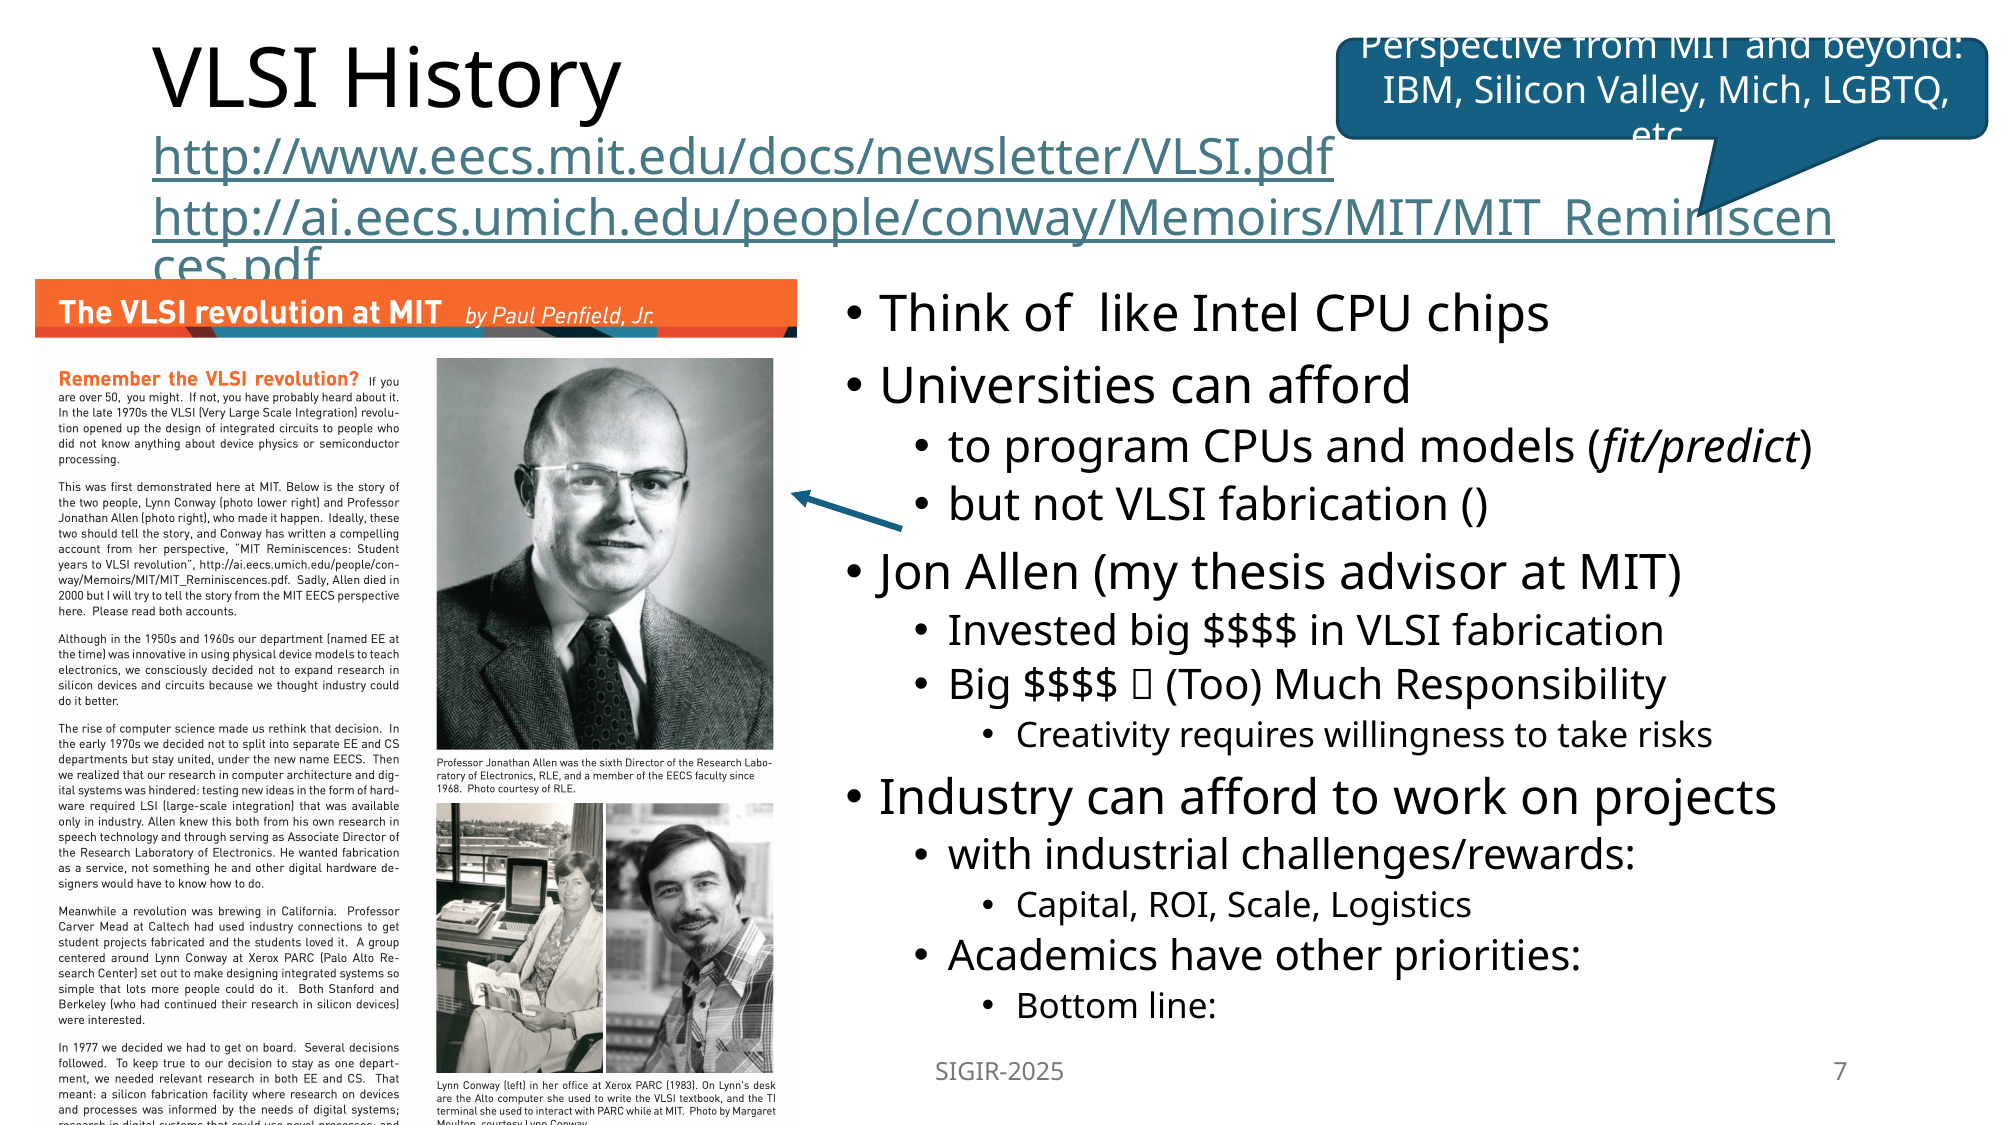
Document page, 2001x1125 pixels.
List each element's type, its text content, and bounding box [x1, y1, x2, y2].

slide_number 7 [1412, 1042, 1863, 1103]
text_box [789, 492, 903, 530]
picture [34, 279, 797, 1125]
text_box Perspective from MIT and beyond: IBM, Silicon Valley, Mich, LGBTQ, etc. [1335, 37, 1989, 218]
title VLSI History http://www.eecs.mit.edu/docs/newsletter/VLSI.pdf http://ai.eecs.umich.edu/people/conway/Memoirs/MIT/MIT_Reminiscences.pdf [137, 59, 1863, 278]
footer SIGIR-2025 [797, 1042, 1338, 1103]
